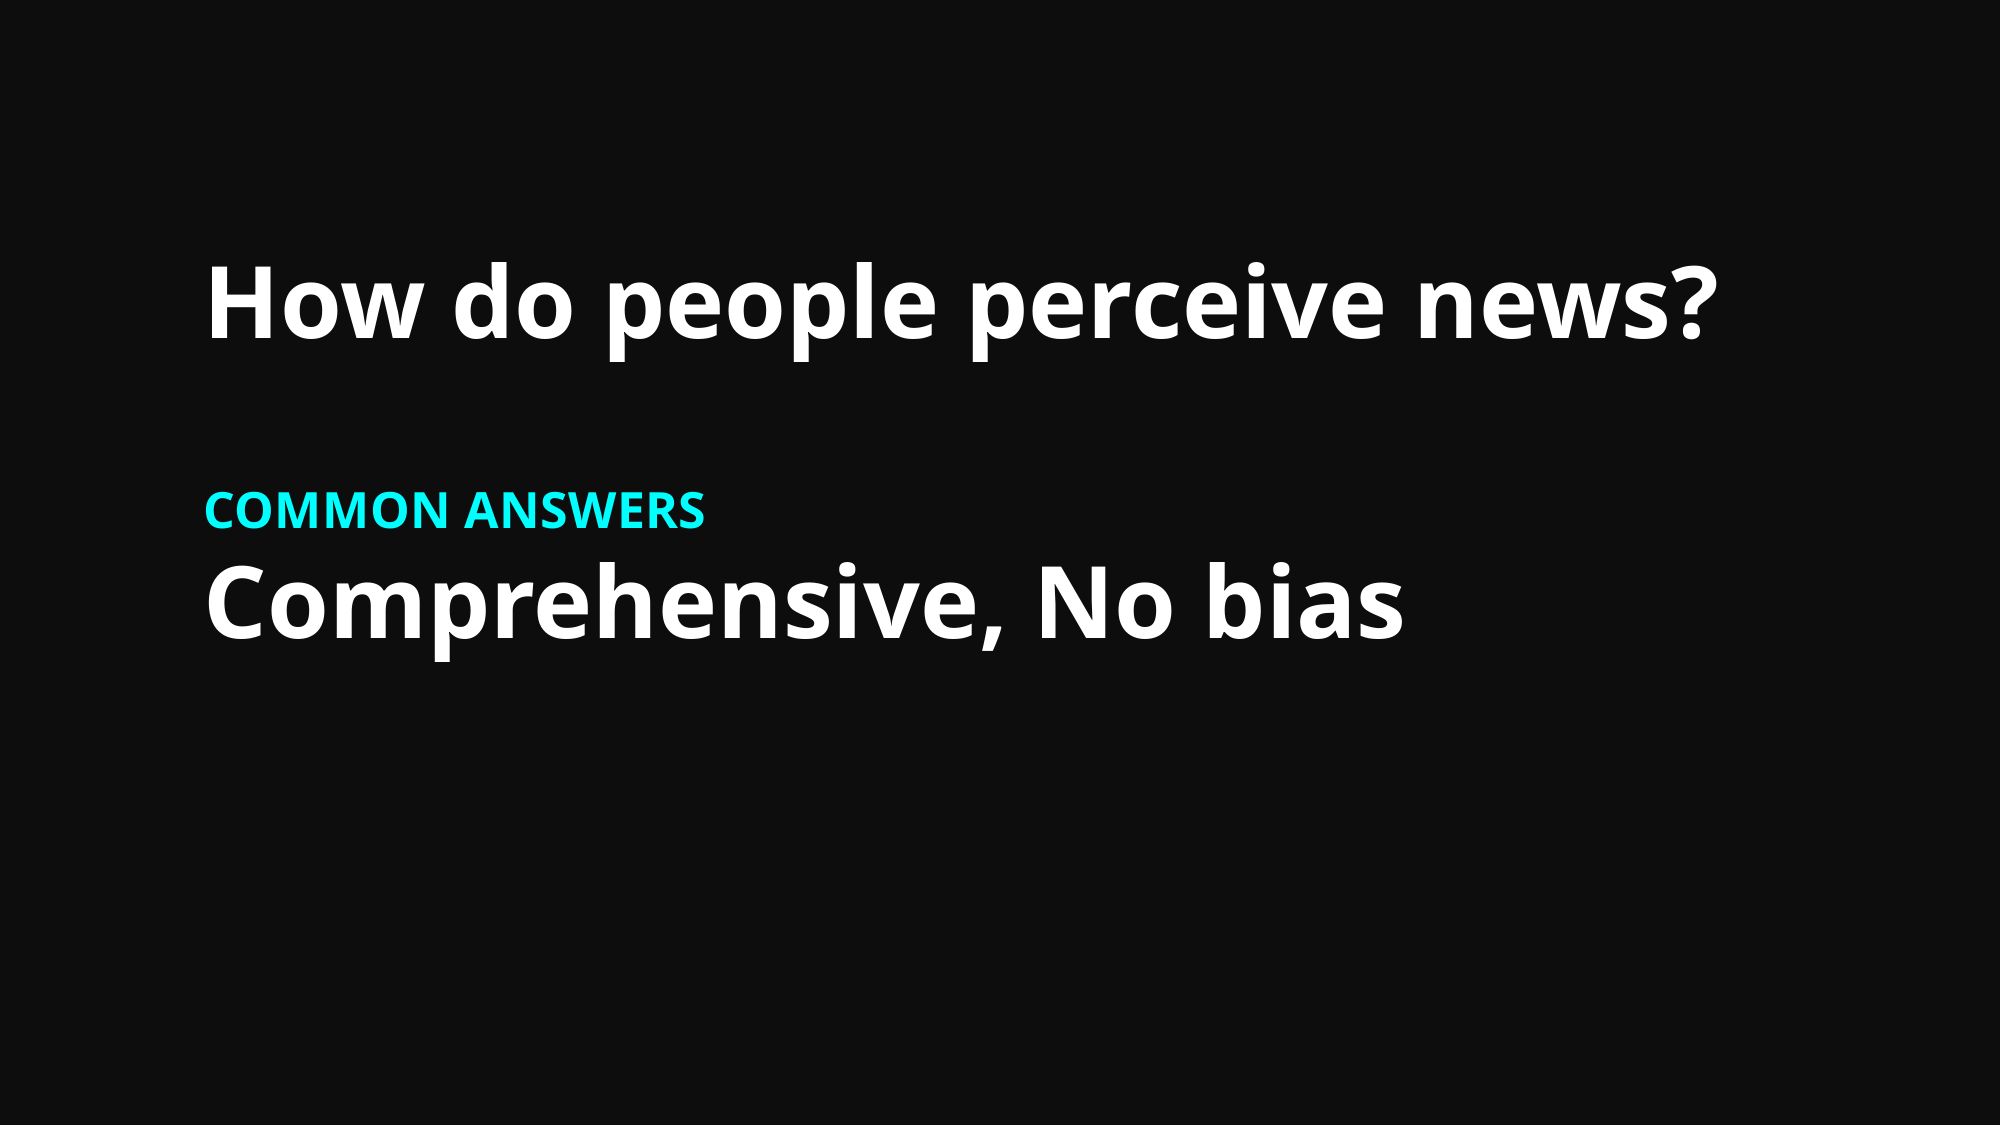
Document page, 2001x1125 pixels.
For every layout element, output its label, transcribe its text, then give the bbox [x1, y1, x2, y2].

text_box How do people perceive news? Common answers Comprehensive, No bias [188, 230, 1922, 786]
